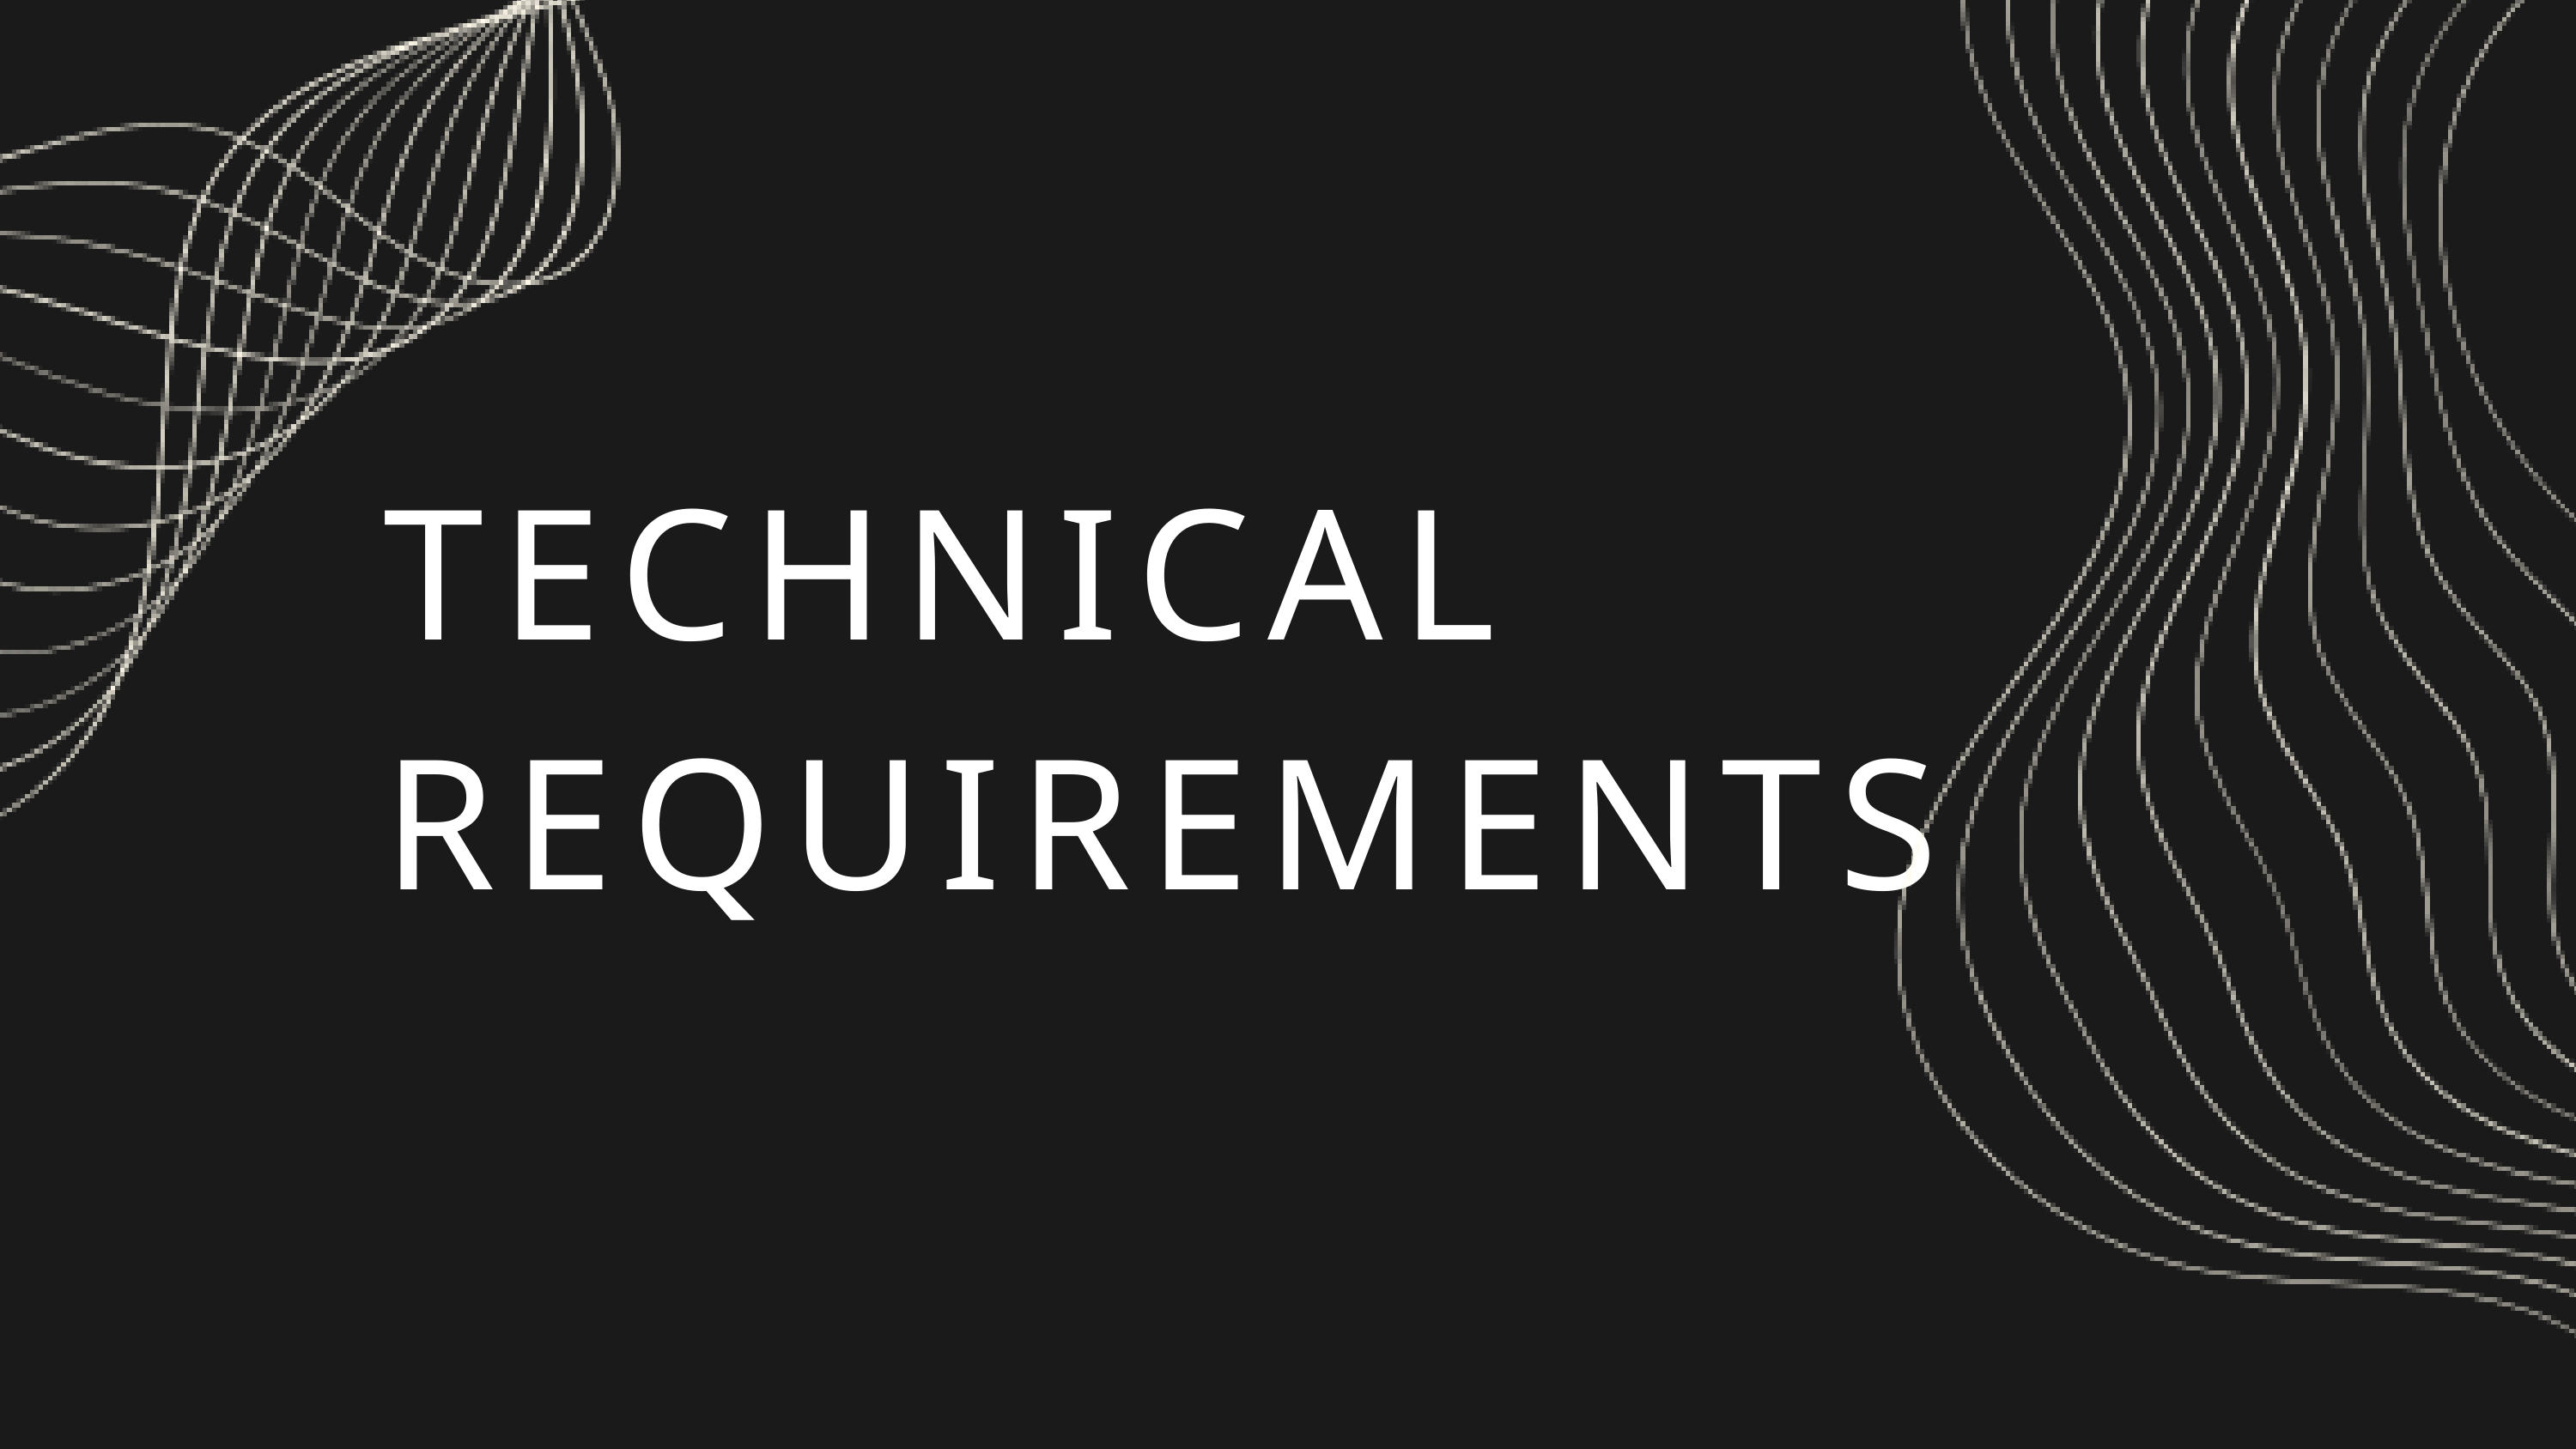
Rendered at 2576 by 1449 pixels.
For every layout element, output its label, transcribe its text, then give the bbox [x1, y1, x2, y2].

text_box [1893, 0, 2576, 1449]
text_box TECHNICAL REQUIREMENTS [383, 427, 1893, 926]
text_box [0, 0, 1081, 844]
